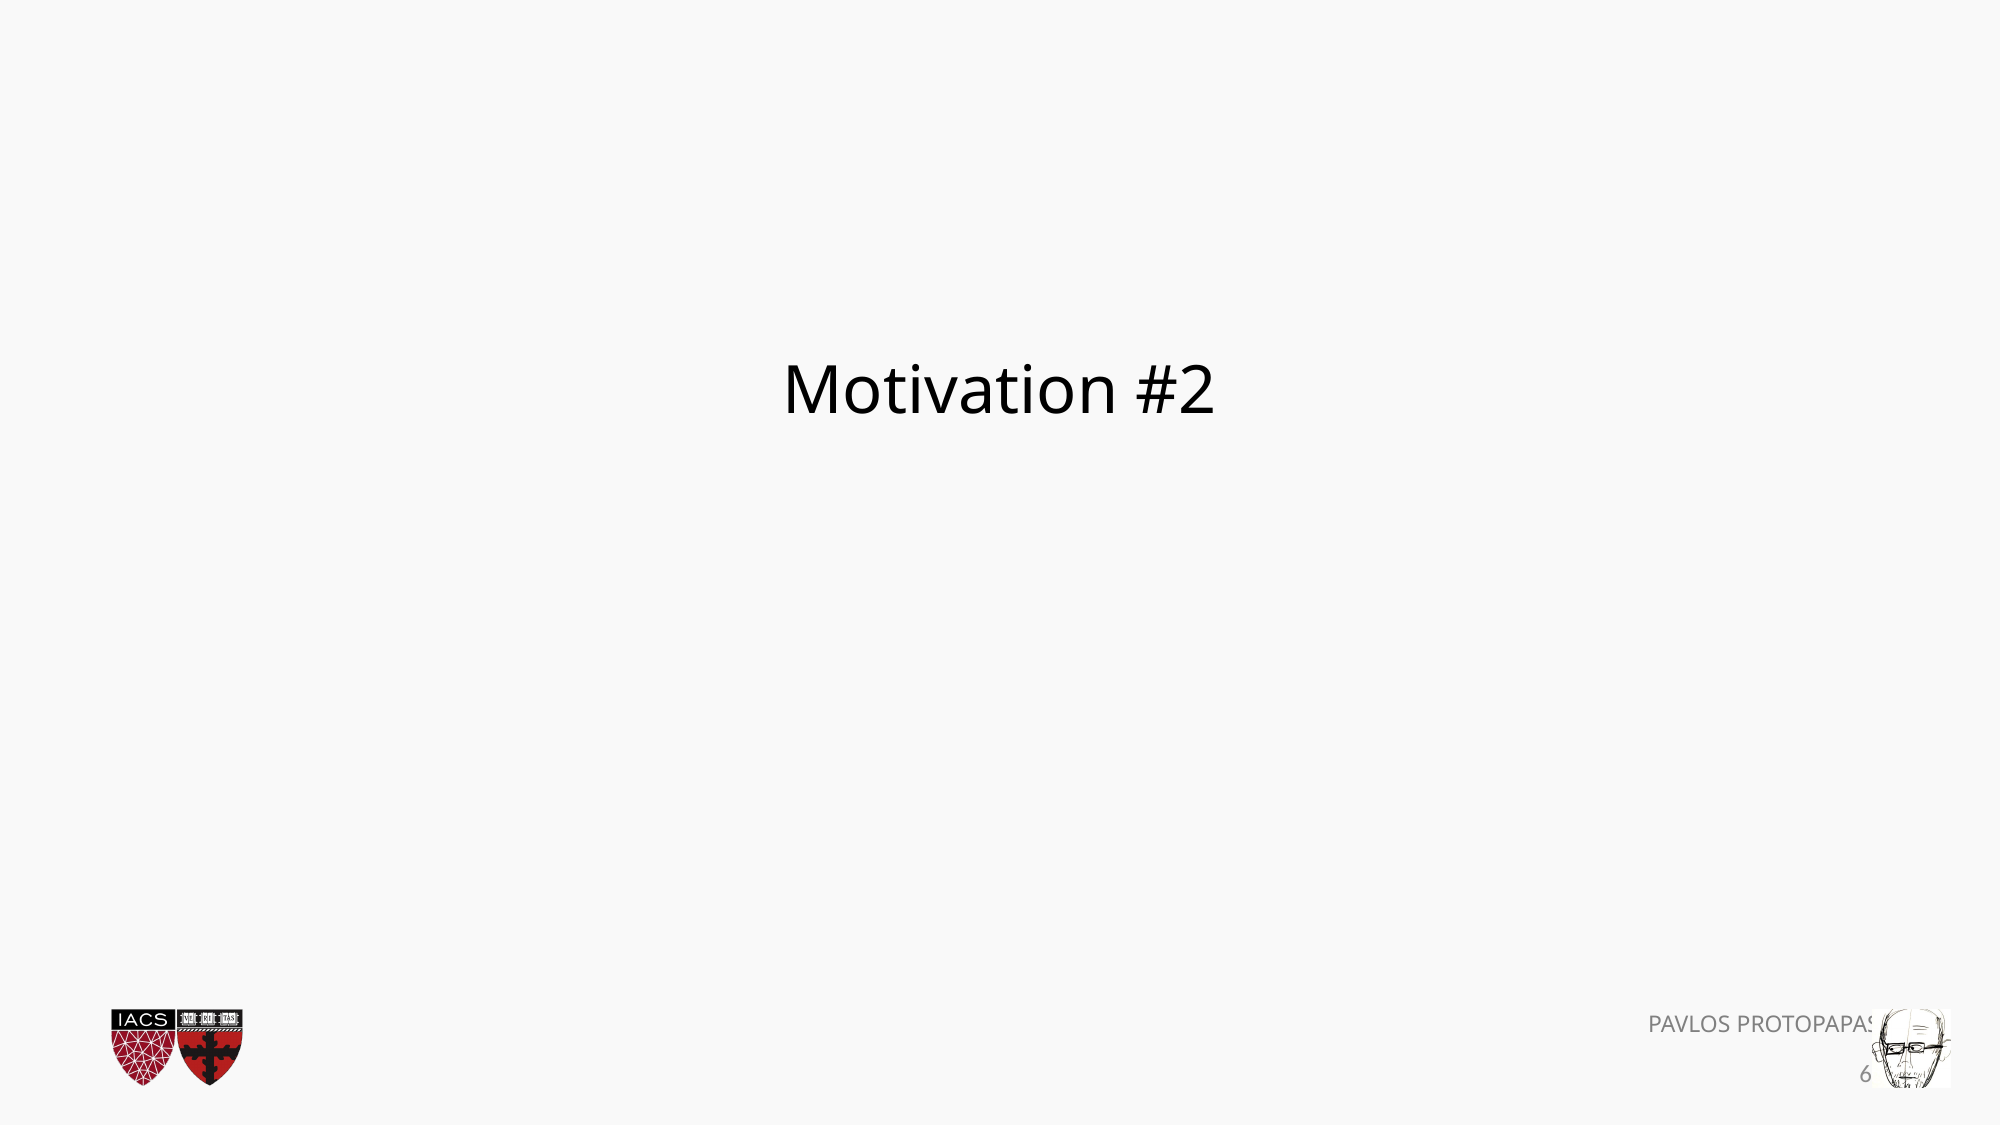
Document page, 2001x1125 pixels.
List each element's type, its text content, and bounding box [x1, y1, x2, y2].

slide_number 67 [1433, 1042, 1900, 1103]
picture [109, 1009, 243, 1086]
title Motivation #2 [99, 339, 1900, 465]
picture [1872, 1009, 1951, 1088]
